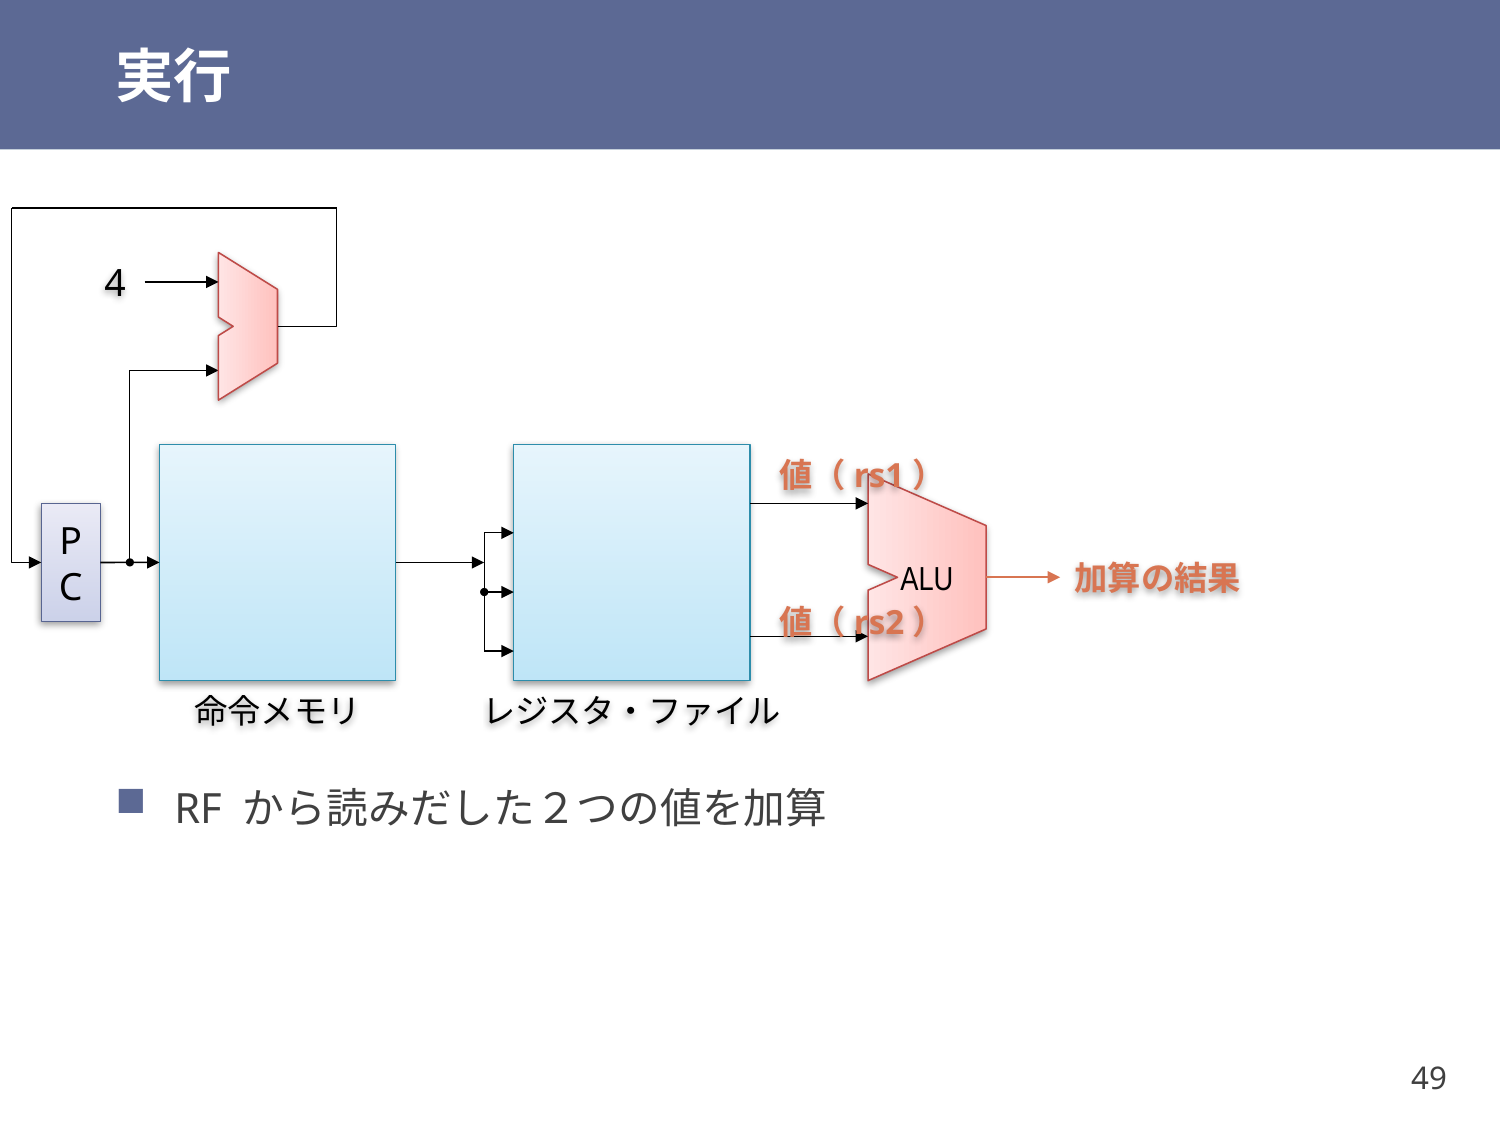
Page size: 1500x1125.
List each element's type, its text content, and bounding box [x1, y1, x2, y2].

text_box [126, 364, 213, 561]
list RF から読みだした２つの値を加算 [100, 768, 1459, 977]
text_box 値（rs1） [764, 444, 824, 502]
text_box [159, 444, 396, 680]
text_box [513, 444, 573, 504]
text_box 値（rs2） [764, 591, 824, 635]
text_box レジスタ・ファイル [513, 680, 751, 740]
text_box 命令メモリ [159, 680, 396, 740]
text_box [513, 444, 751, 680]
text_box ALU [867, 473, 987, 682]
text_box 加算の結果 [1059, 547, 1120, 607]
text_box [217, 251, 279, 401]
text_box [277, 214, 337, 327]
text_box 4 [85, 252, 145, 312]
text_box 値（rs2） [764, 645, 824, 652]
title 実行 [100, 0, 1500, 150]
text_box [484, 526, 514, 591]
text_box PC [41, 503, 101, 622]
text_box [484, 600, 497, 650]
text_box [11, 215, 42, 569]
